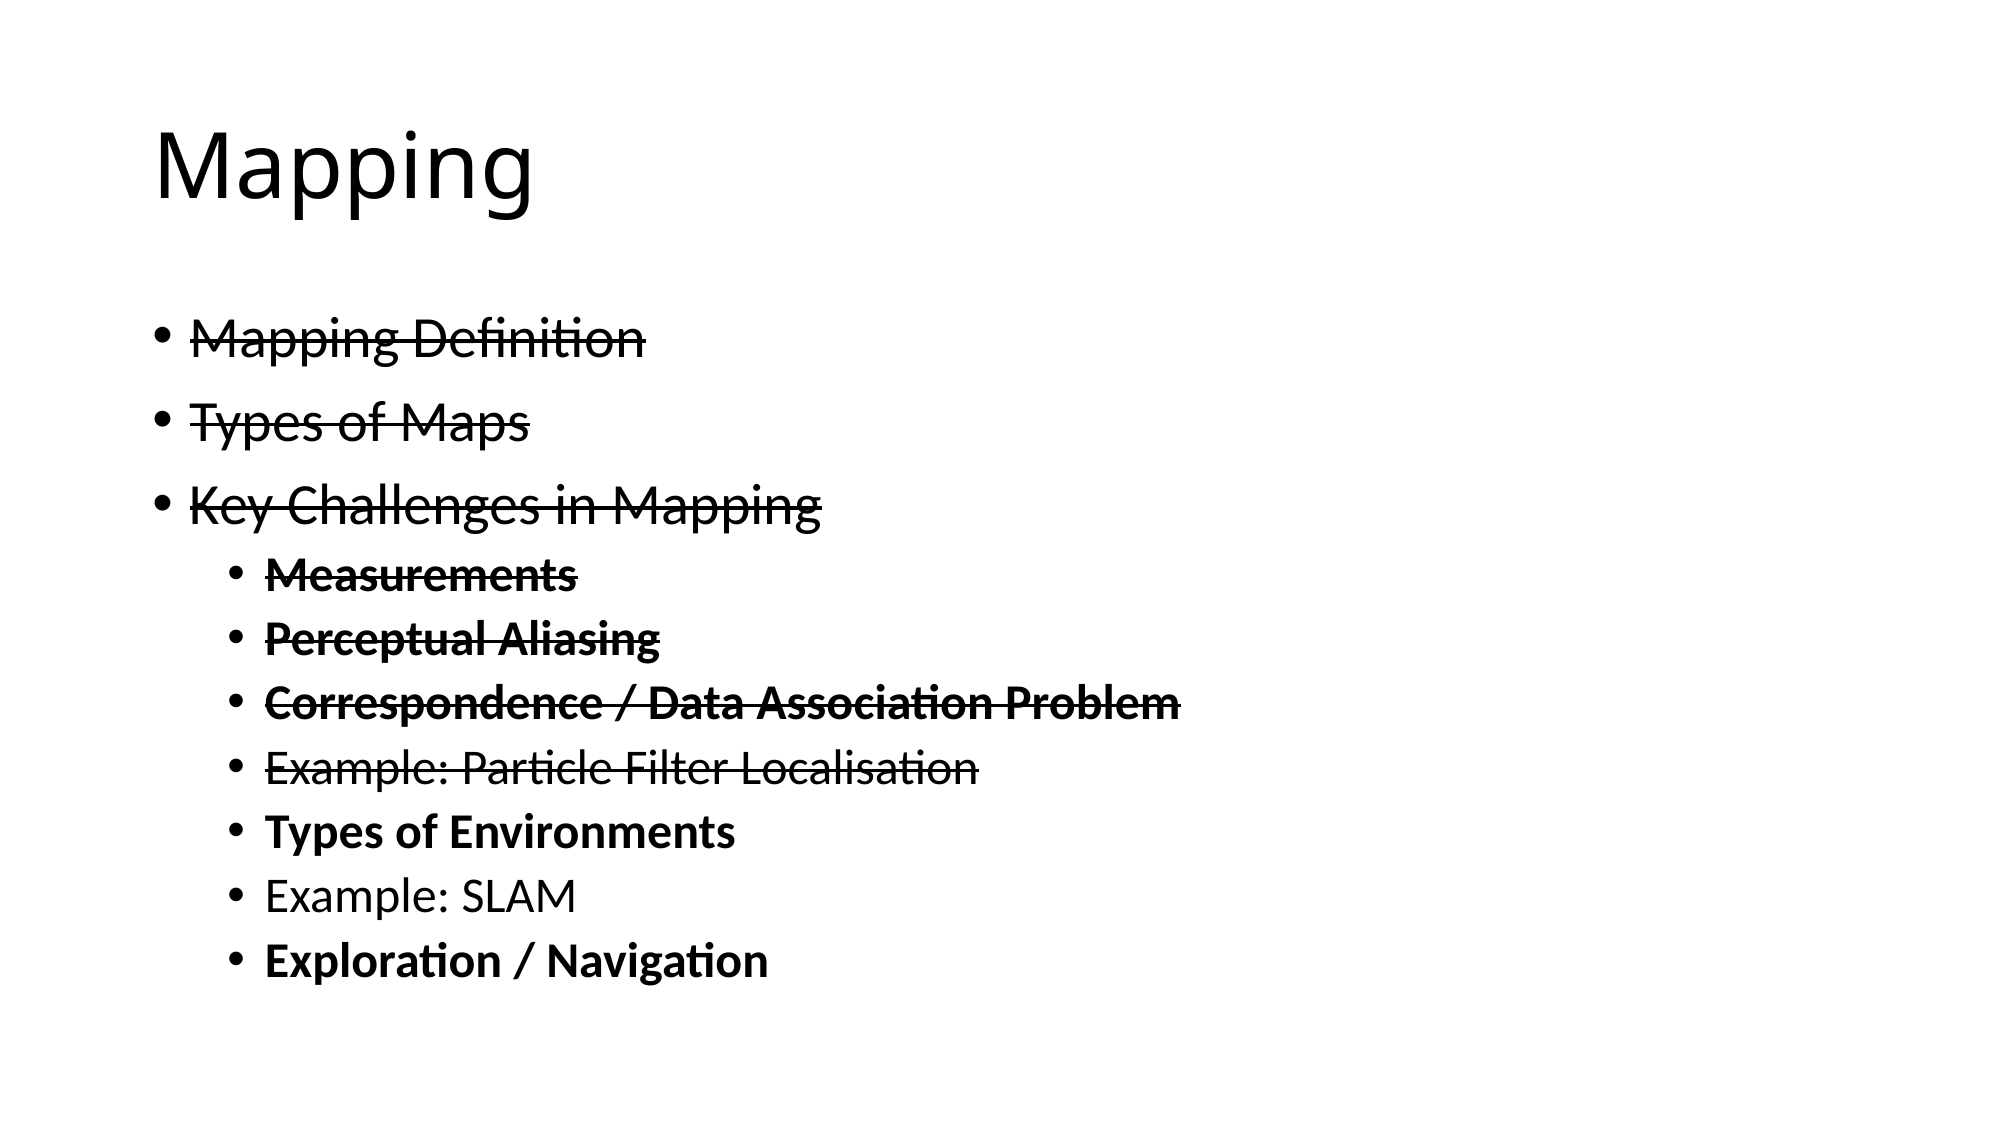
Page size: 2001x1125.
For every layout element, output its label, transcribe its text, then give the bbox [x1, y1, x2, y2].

list Mapping Definition Types of Maps Key Challenges in Mapping Measurements Perceptual Aliasing Correspondence / Data Association Problem Example: Particle Filter Localisation Types of Environments Example: SLAM Exploration / Navigation [137, 299, 1863, 1014]
title Mapping [137, 59, 1863, 278]
